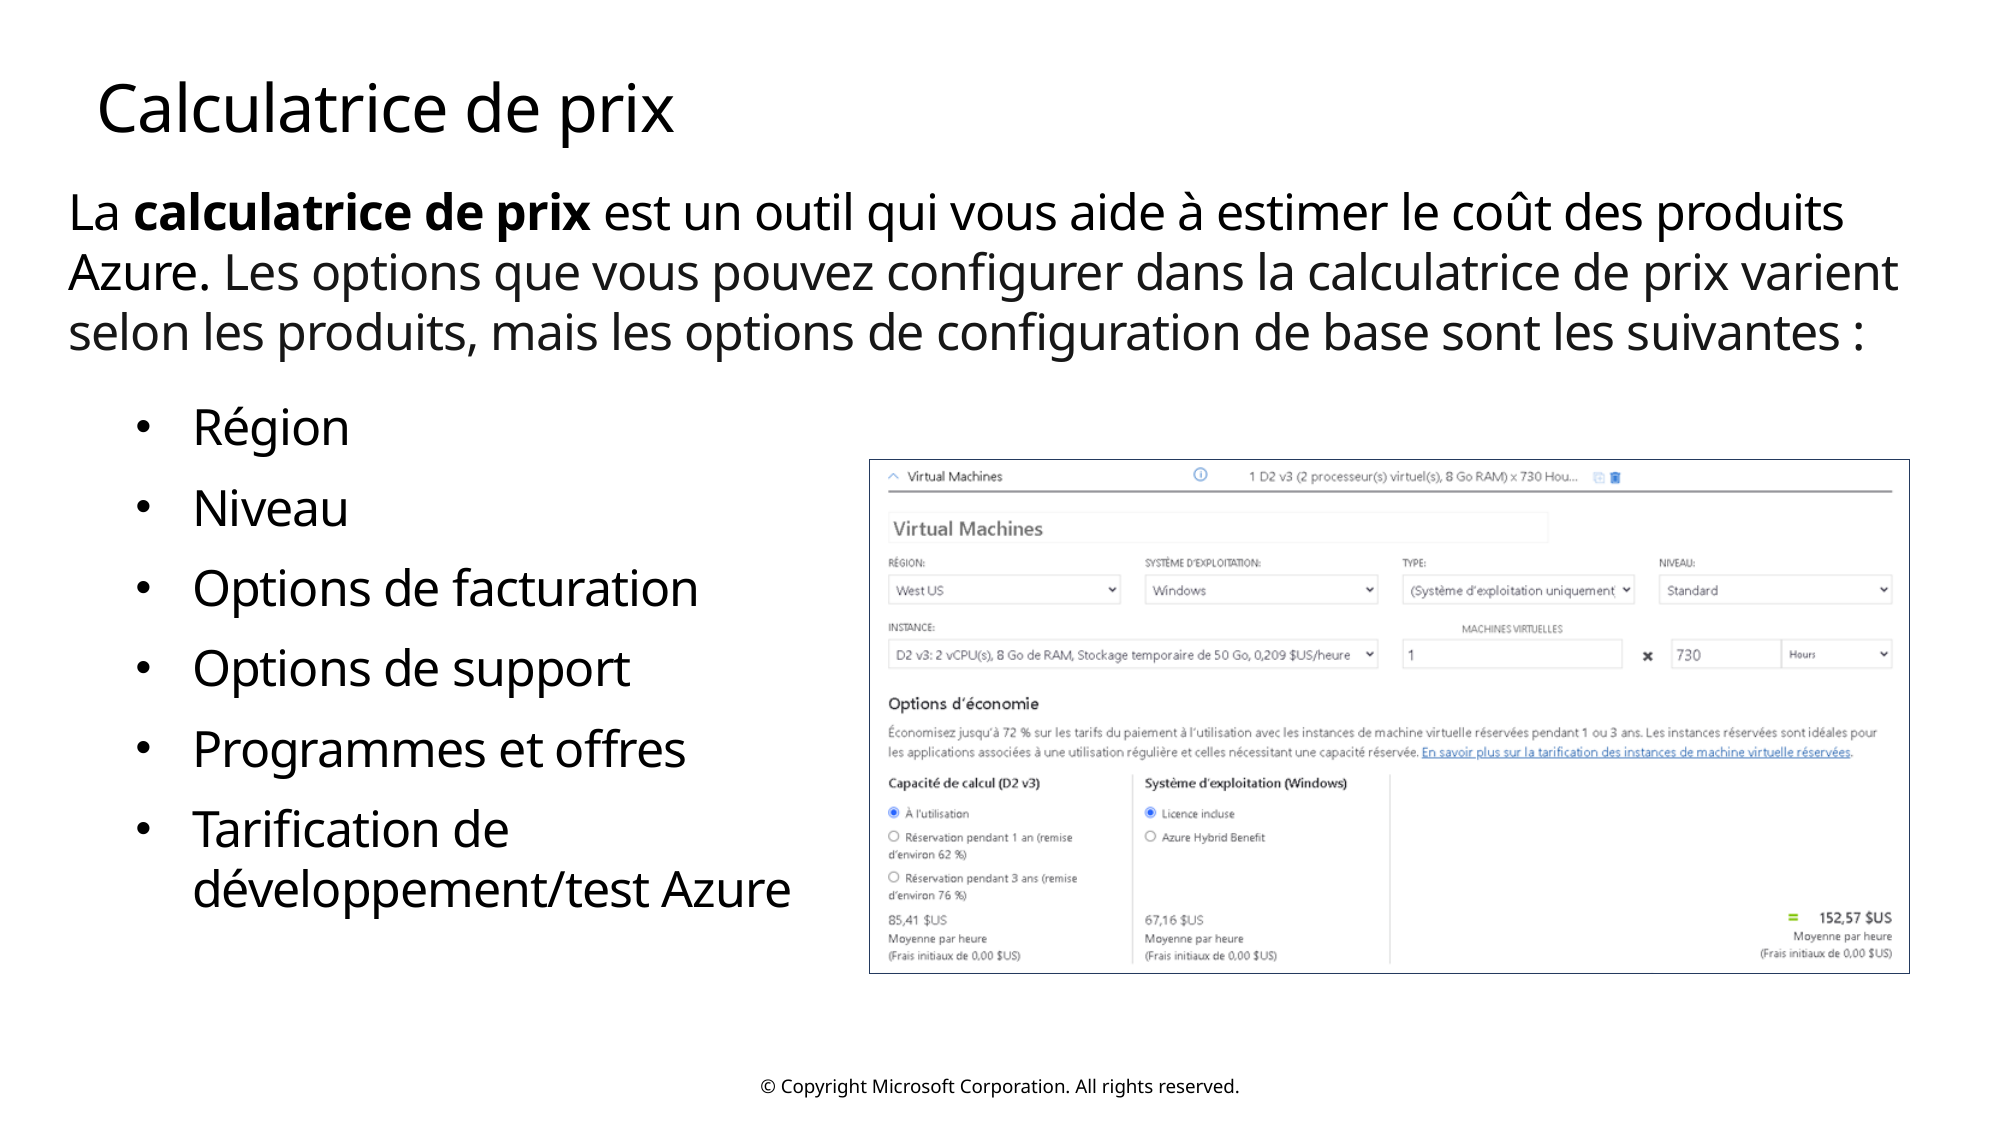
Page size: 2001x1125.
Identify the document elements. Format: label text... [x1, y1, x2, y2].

picture [868, 458, 1910, 974]
title Calculatrice de prix [96, 75, 1904, 166]
list La calculatrice de prix est un outil qui vous aide à estimer le coût des produits Azure. Les options que vous pouvez configurer dans la calculatrice de prix varient selon les produits, mais les options de configuration de base sont les suivantes : [68, 180, 1930, 475]
text_box Région Niveau Options de facturation Options de support Programmes et offres Tarification de développement/test Azure [135, 380, 829, 933]
